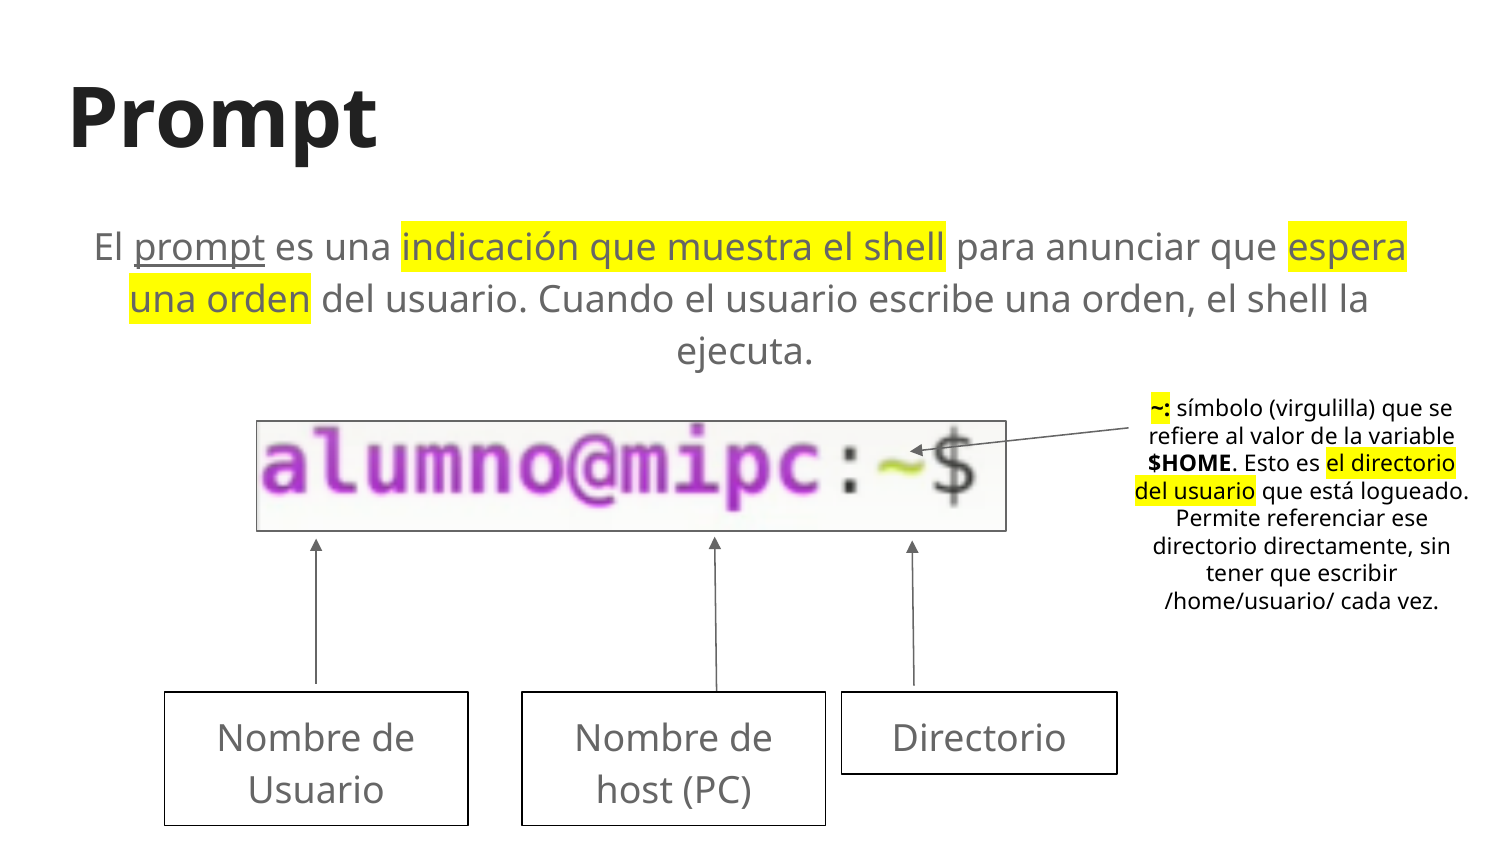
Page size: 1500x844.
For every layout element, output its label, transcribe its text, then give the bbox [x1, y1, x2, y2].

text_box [909, 427, 1129, 452]
text_box ~: símbolo (virgulilla) que se refiere al valor de la variable $HOME. Esto es el directorio del usuario que está logueado. Permite referenciar ese directorio directamente, sin tener que escribir /home/usuario/ cada vez. [1115, 379, 1489, 629]
text_box Nombre de host (PC) [521, 692, 826, 826]
text_box Nombre de Usuario [164, 692, 468, 826]
list El prompt es una indicación que muestra el shell para anunciar que espera una orden del usuario. Cuando el usuario escribe una orden, el shell la ejecuta. [51, 201, 1449, 422]
title Prompt [51, 48, 1449, 180]
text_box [911, 540, 915, 686]
text_box Directorio [841, 692, 1118, 774]
picture [257, 421, 1006, 531]
